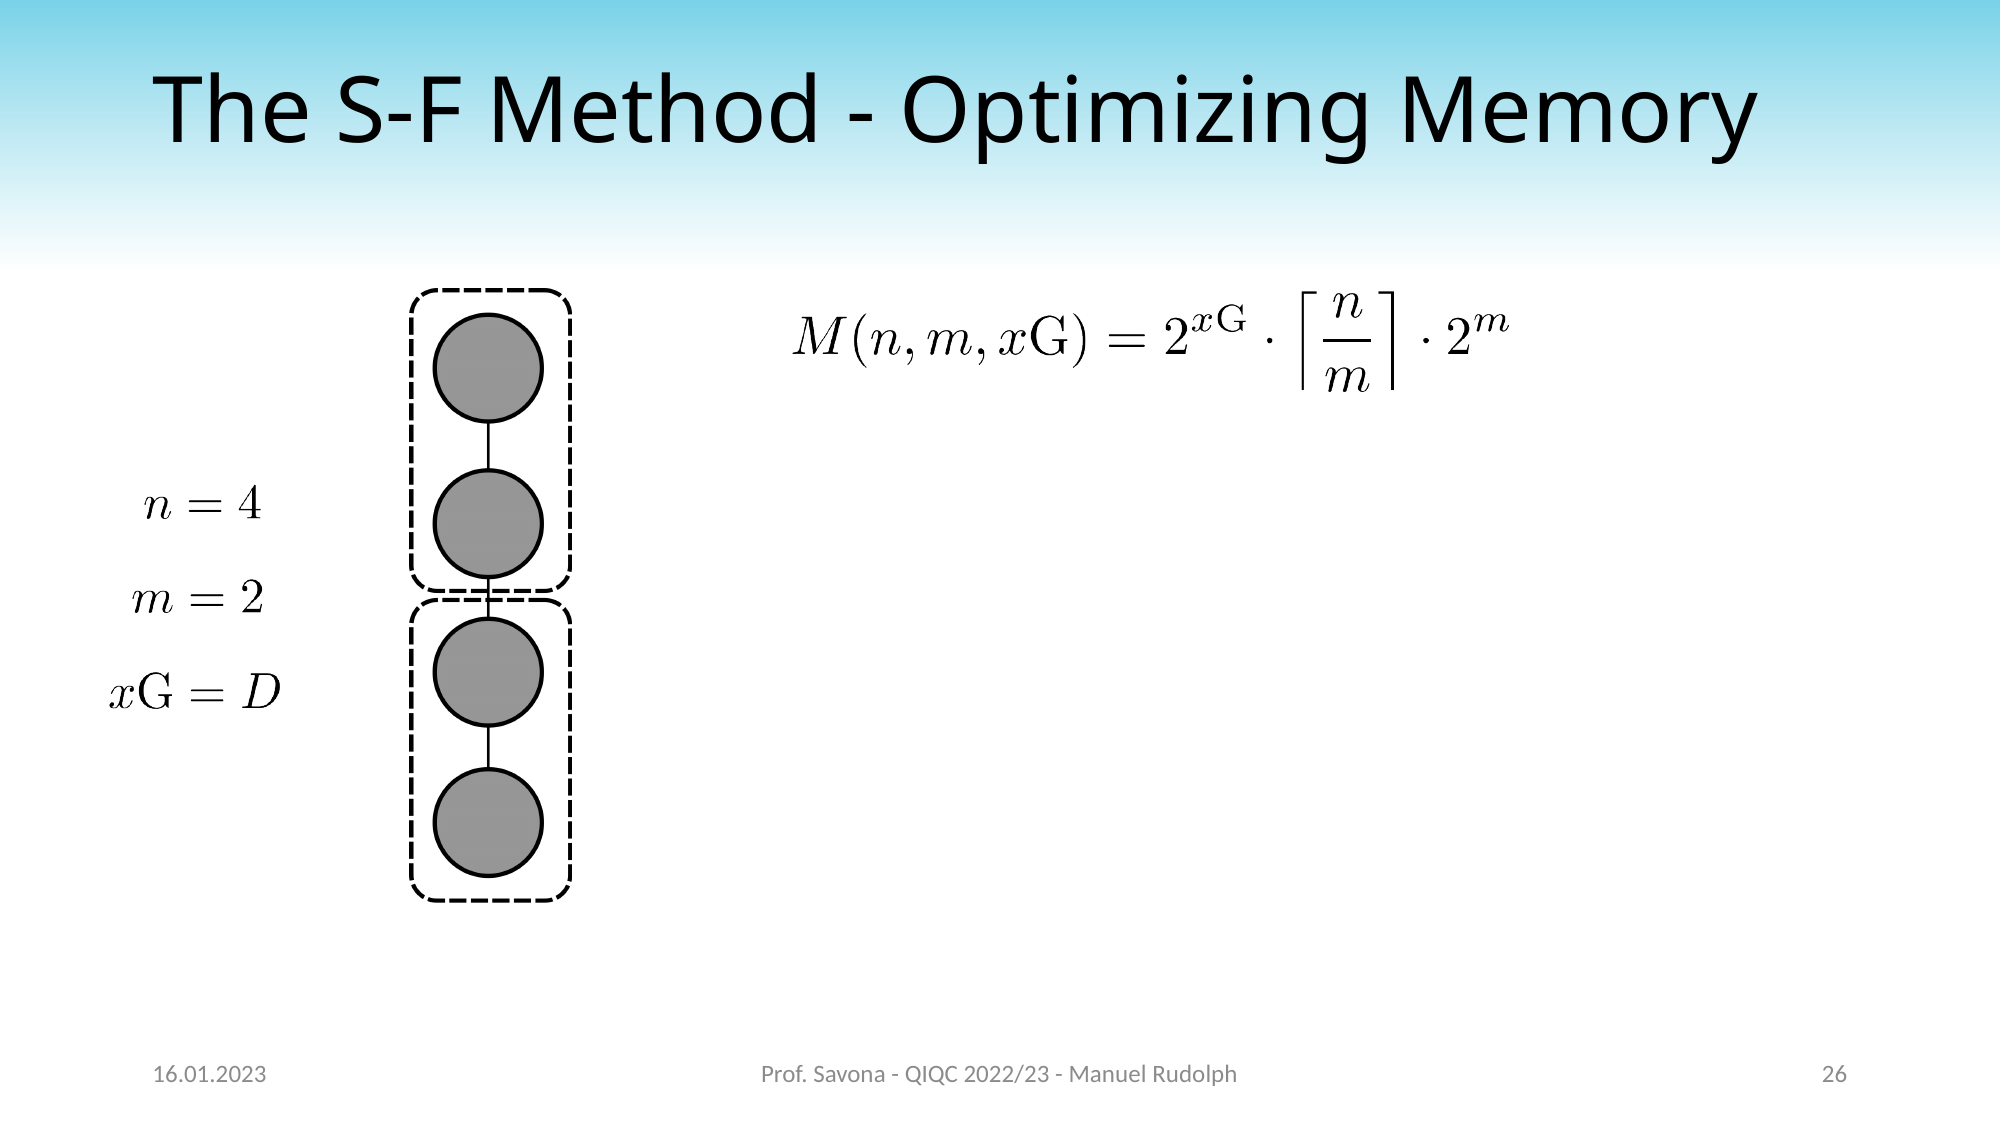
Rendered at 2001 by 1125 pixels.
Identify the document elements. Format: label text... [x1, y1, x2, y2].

slide_number 26 [1412, 1042, 1863, 1103]
picture [792, 288, 1511, 392]
picture [109, 668, 282, 709]
picture [144, 484, 262, 520]
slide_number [137, 1042, 588, 1103]
picture [409, 288, 572, 903]
footer Prof. Savona - QIQC 2022/23 - Manuel Rudolph [662, 1042, 1338, 1103]
title The S-F Method - Optimizing Memory [137, 3, 1863, 222]
picture [132, 578, 265, 613]
